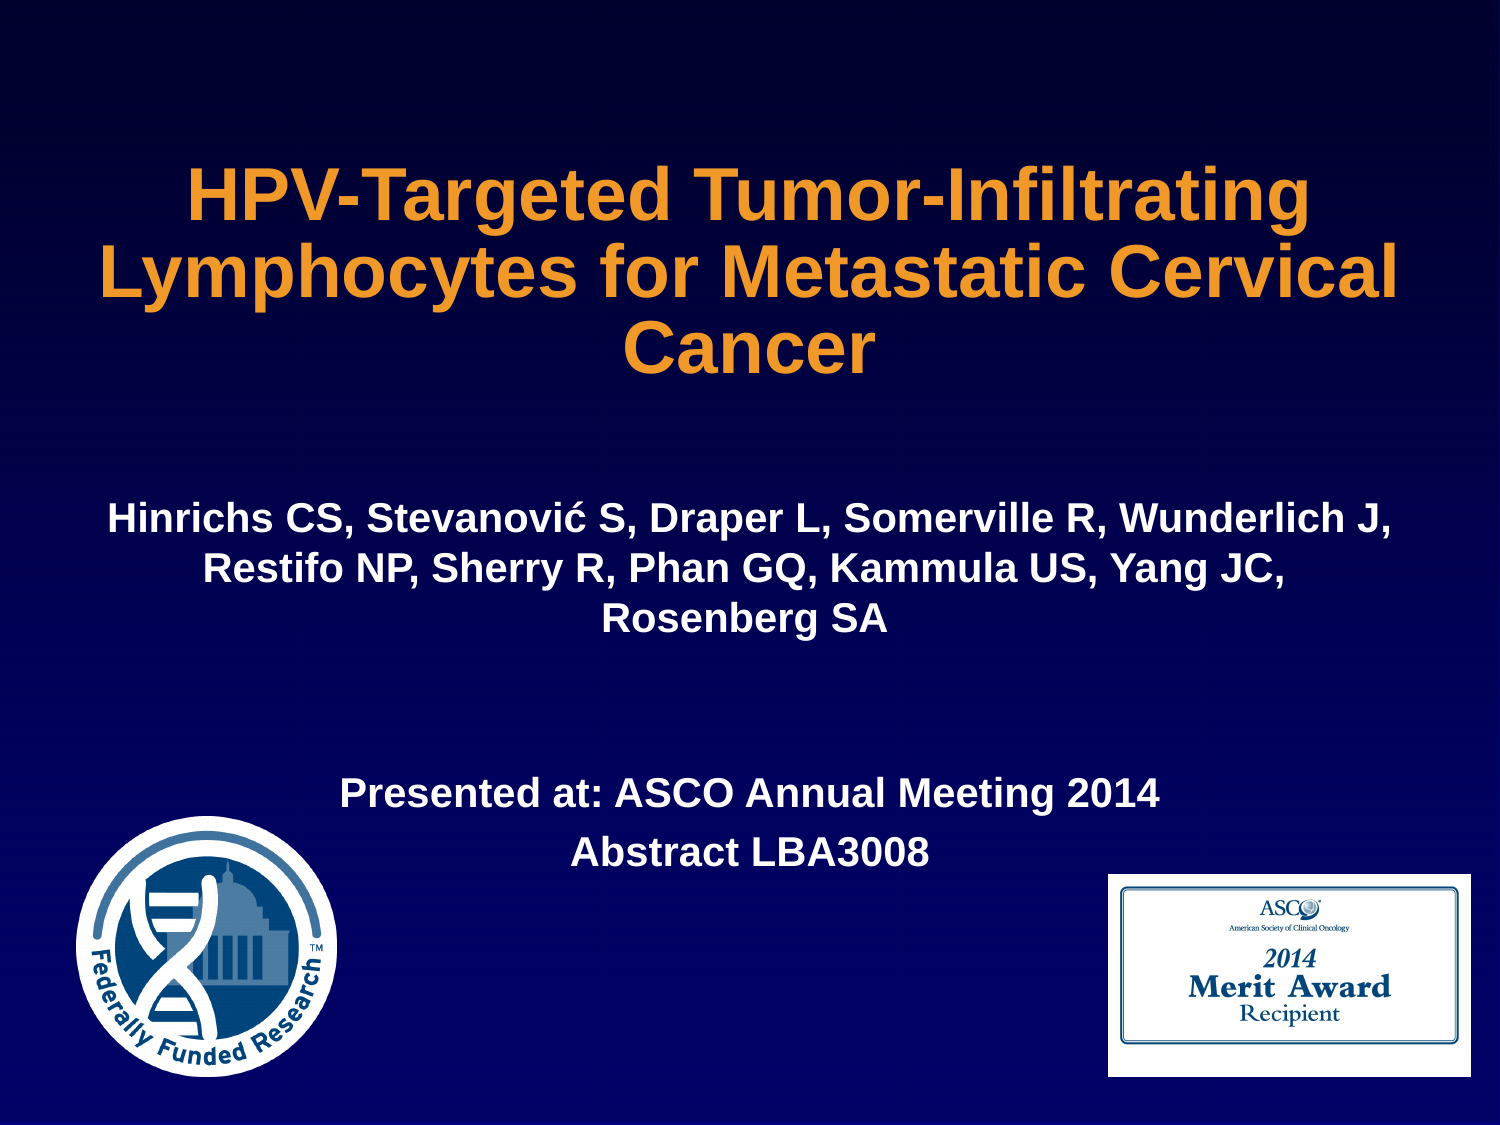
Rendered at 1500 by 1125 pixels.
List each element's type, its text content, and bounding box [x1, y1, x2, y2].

text_box HPV-Targeted Tumor-Infiltrating Lymphocytes for Metastatic Cervical Cancer [0, 166, 1500, 382]
picture [1108, 874, 1471, 1077]
text_box Hinrichs CS, Stevanović S, Draper L, Somerville R, Wunderlich J, Restifo NP, Sherry R, Phan GQ, Kammula US, Yang JC, Rosenberg SA Presented at: ASCO Annual Meeting 2014 Abstract LBA3008 [76, 483, 1423, 736]
picture [76, 816, 338, 1077]
